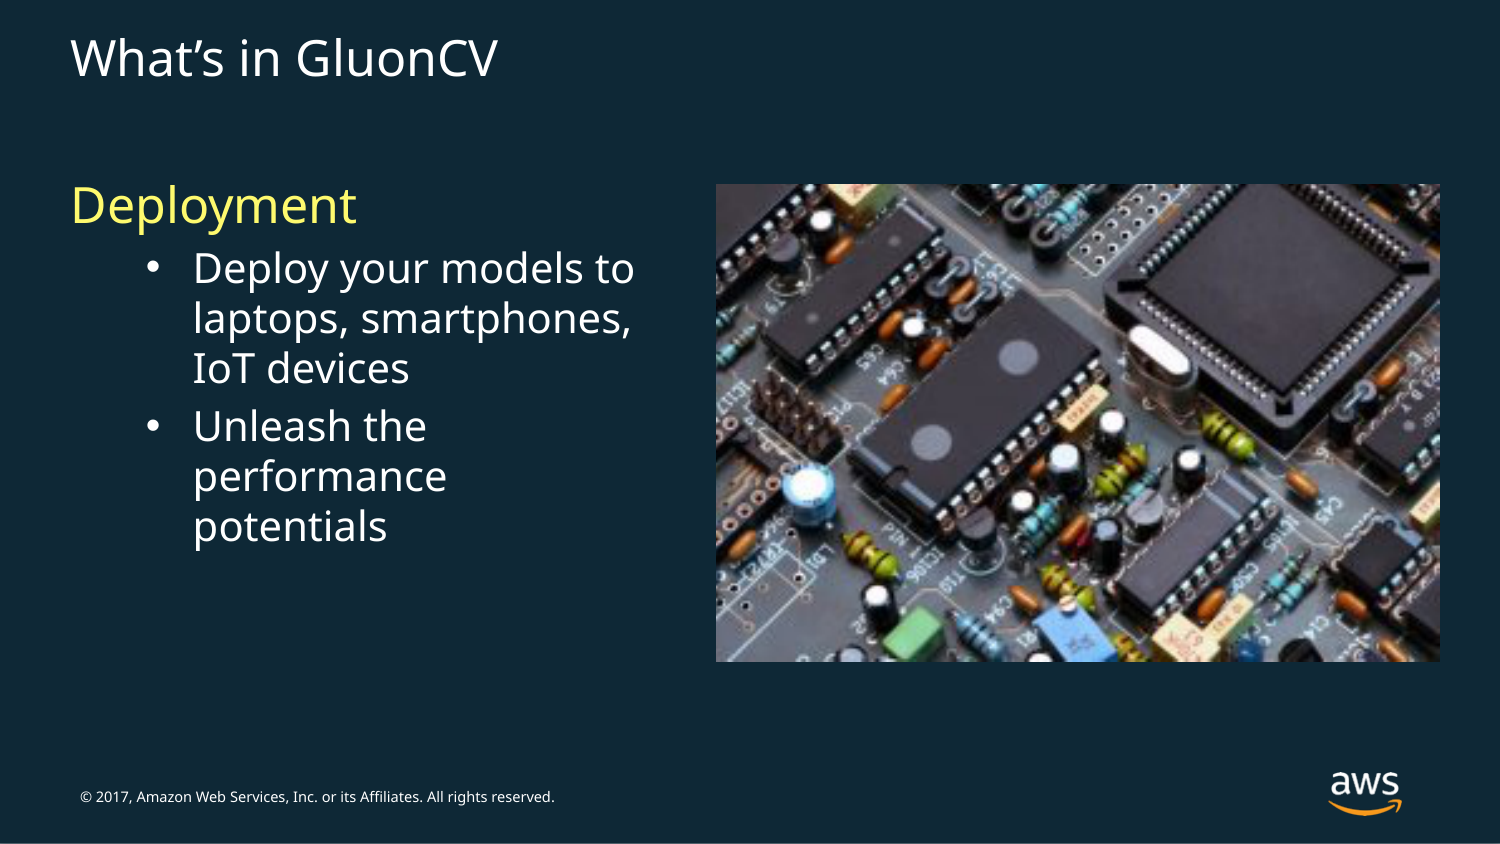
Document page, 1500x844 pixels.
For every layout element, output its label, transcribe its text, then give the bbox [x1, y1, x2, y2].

title What’s in GluonCV [55, 18, 1402, 109]
list Deployment Deploy your models to laptops, smartphones, IoT devices Unleash the performance potentials [55, 165, 664, 749]
picture [715, 183, 1440, 662]
picture [1328, 772, 1402, 816]
